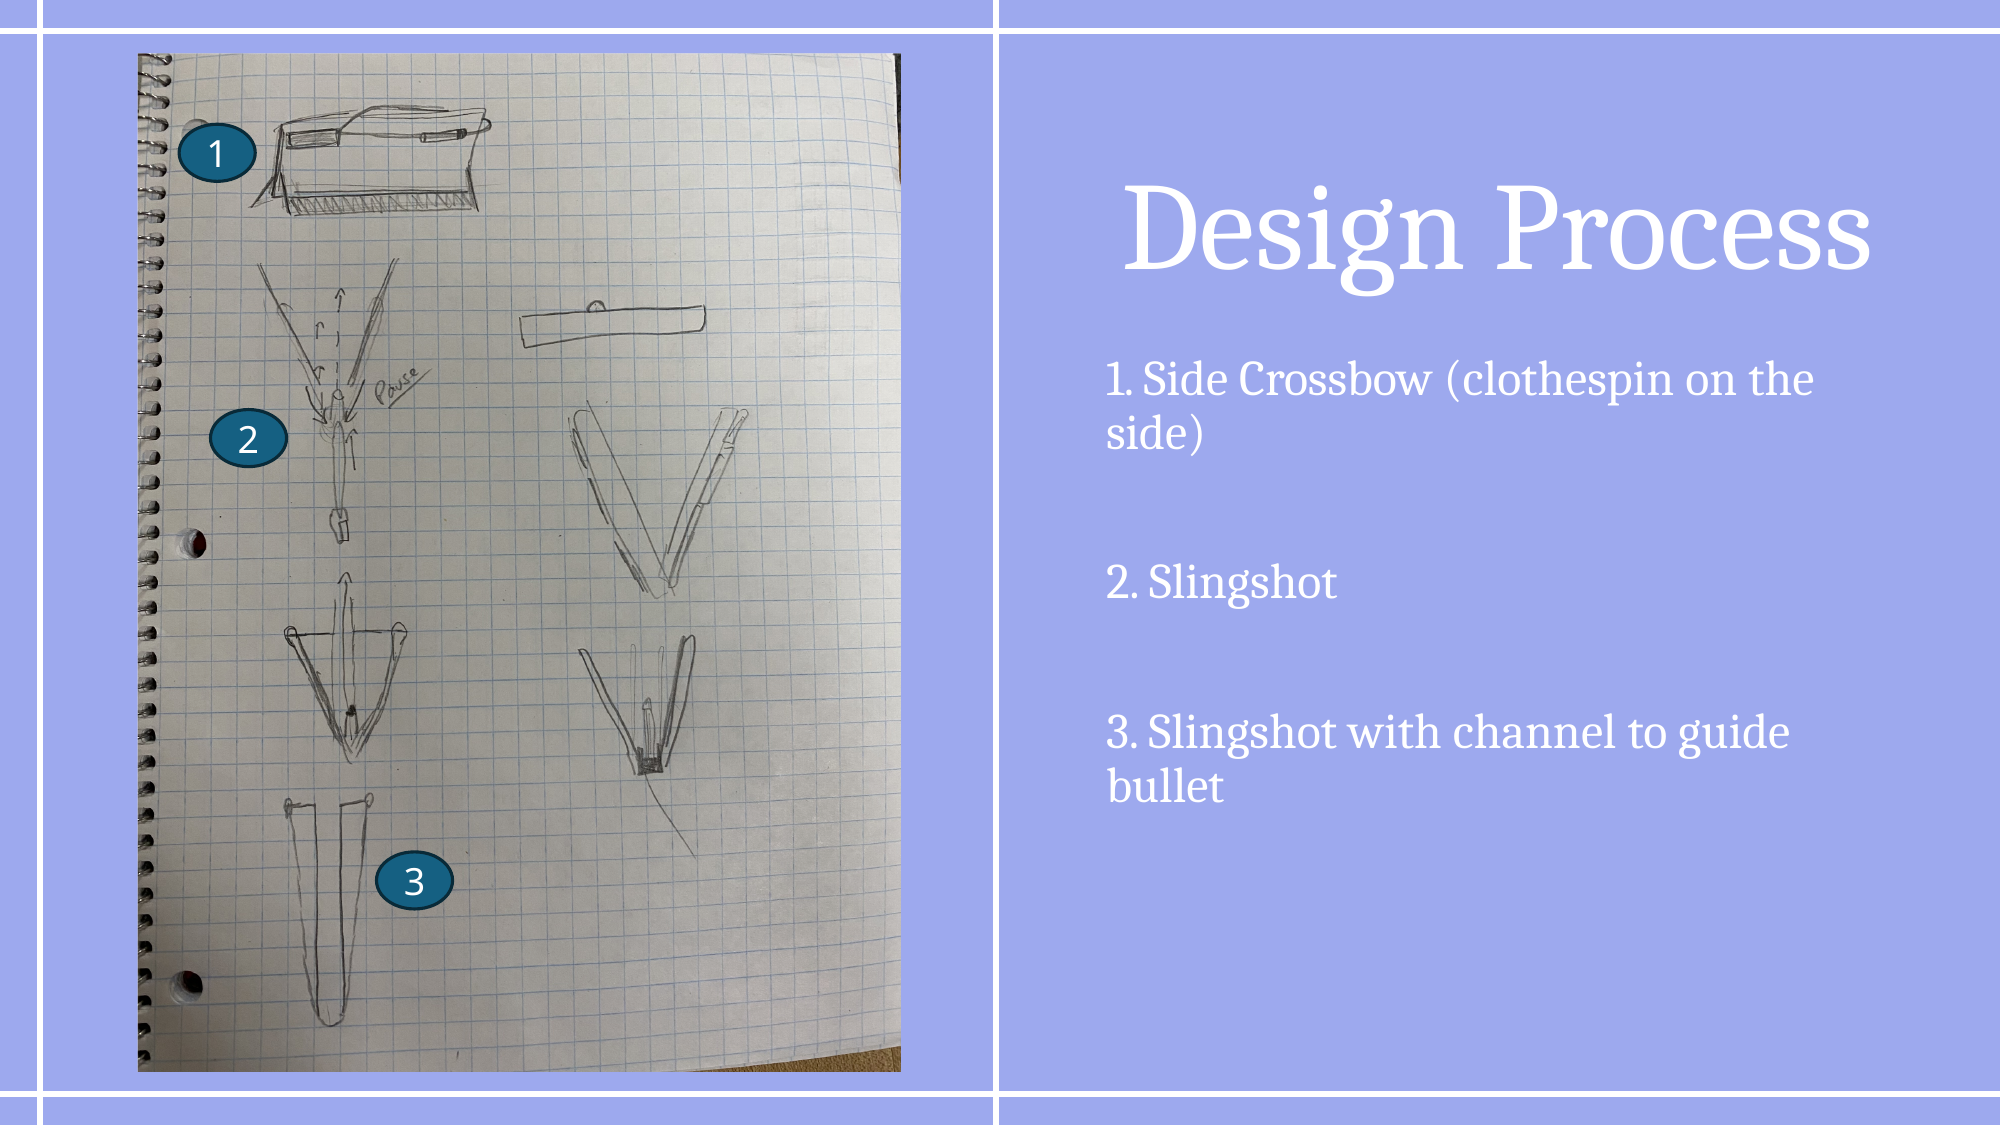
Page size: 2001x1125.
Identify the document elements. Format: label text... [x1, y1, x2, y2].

picture [9, 55, 1029, 1071]
text_box Design Process [997, 124, 2000, 304]
text_box 1. Side Crossbow (clothespin on the side) 2. Slingshot 3. Slingshot with channel to guide bullet [1091, 344, 1905, 1019]
text_box 1 [177, 122, 257, 180]
